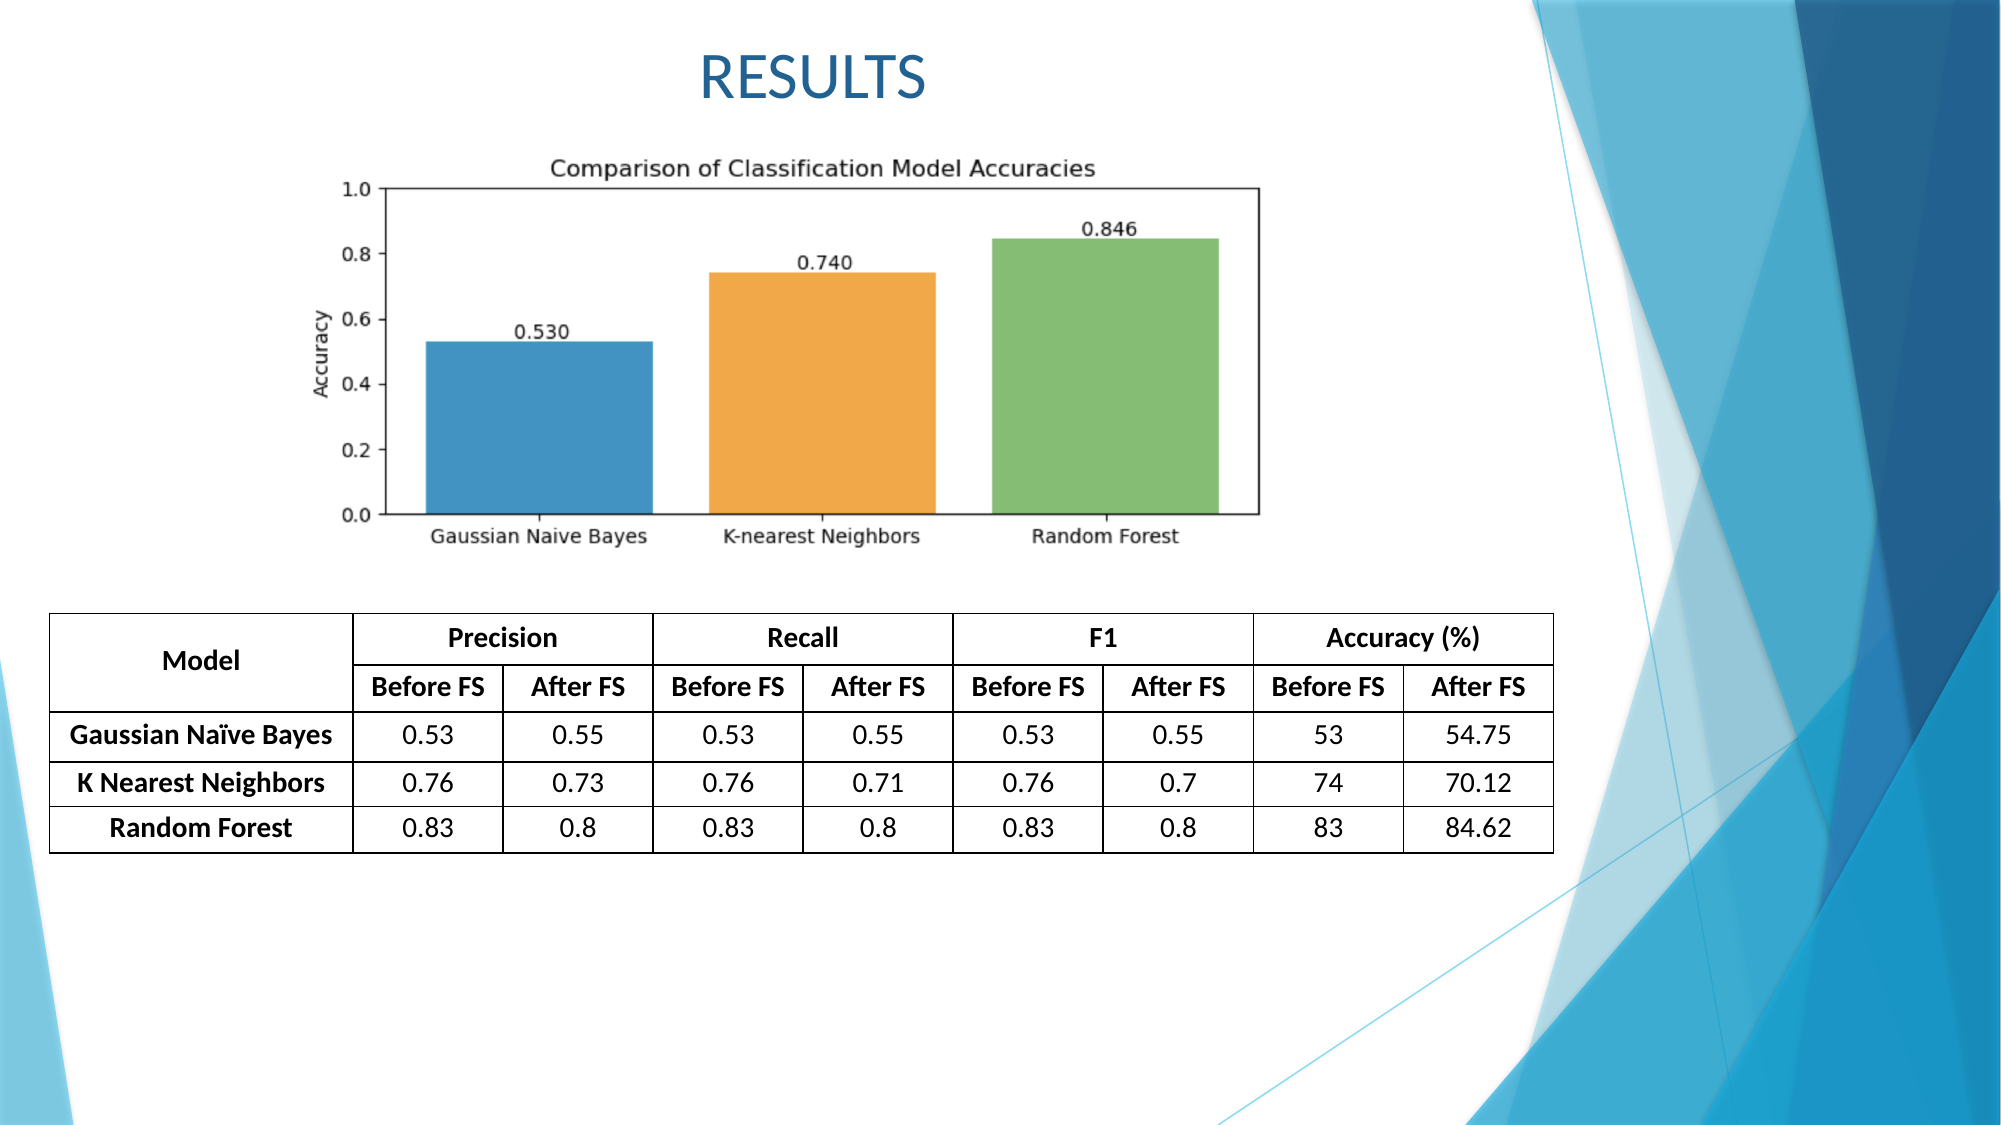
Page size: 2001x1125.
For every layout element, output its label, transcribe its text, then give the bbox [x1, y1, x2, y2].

picture [294, 148, 1285, 565]
table_header Recall [654, 614, 952, 664]
table_cell 74 [1254, 763, 1403, 806]
table_cell Gaussian Naïve Bayes [50, 713, 352, 761]
table_cell 0.55 [804, 713, 952, 761]
table_cell 0.55 [1104, 713, 1253, 761]
table_cell After FS [1404, 666, 1553, 711]
table_cell Before FS [1254, 666, 1403, 711]
table_cell 0.53 [354, 713, 502, 761]
title RESULTS [684, 24, 1091, 124]
table_cell 0.55 [504, 713, 652, 761]
table_cell 0.76 [654, 763, 802, 806]
table_cell 0.73 [504, 763, 652, 806]
table_cell 0.83 [654, 807, 802, 852]
table_cell 53 [1254, 713, 1403, 761]
table_cell 0.8 [1104, 807, 1253, 852]
table_cell 0.7 [1104, 763, 1253, 806]
table_header Accuracy (%) [1254, 614, 1553, 664]
table_cell 83 [1254, 807, 1403, 852]
table_cell 0.53 [954, 713, 1102, 761]
table_cell 0.76 [954, 763, 1102, 806]
table_header Model [50, 614, 352, 711]
table_cell 84.62 [1404, 807, 1553, 852]
table_cell After FS [504, 666, 652, 711]
table_header F1 [954, 614, 1253, 664]
table_cell After FS [1104, 666, 1253, 711]
table_cell 0.83 [354, 807, 502, 852]
table_cell Before FS [654, 666, 802, 711]
table_cell 0.8 [504, 807, 652, 852]
table_cell 0.8 [804, 807, 952, 852]
table_cell K Nearest Neighbors [50, 763, 352, 806]
table_cell 54.75 [1404, 713, 1553, 761]
table_cell Before FS [954, 666, 1102, 711]
table_cell 0.71 [804, 763, 952, 806]
table_cell 0.76 [354, 763, 502, 806]
table_cell Before FS [354, 666, 502, 711]
table_cell 70.12 [1404, 763, 1553, 806]
table_header Precision [354, 614, 652, 664]
table_cell 0.53 [654, 713, 802, 761]
table_cell 0.83 [954, 807, 1102, 852]
table_cell Random Forest [50, 807, 352, 852]
table_cell After FS [804, 666, 952, 711]
